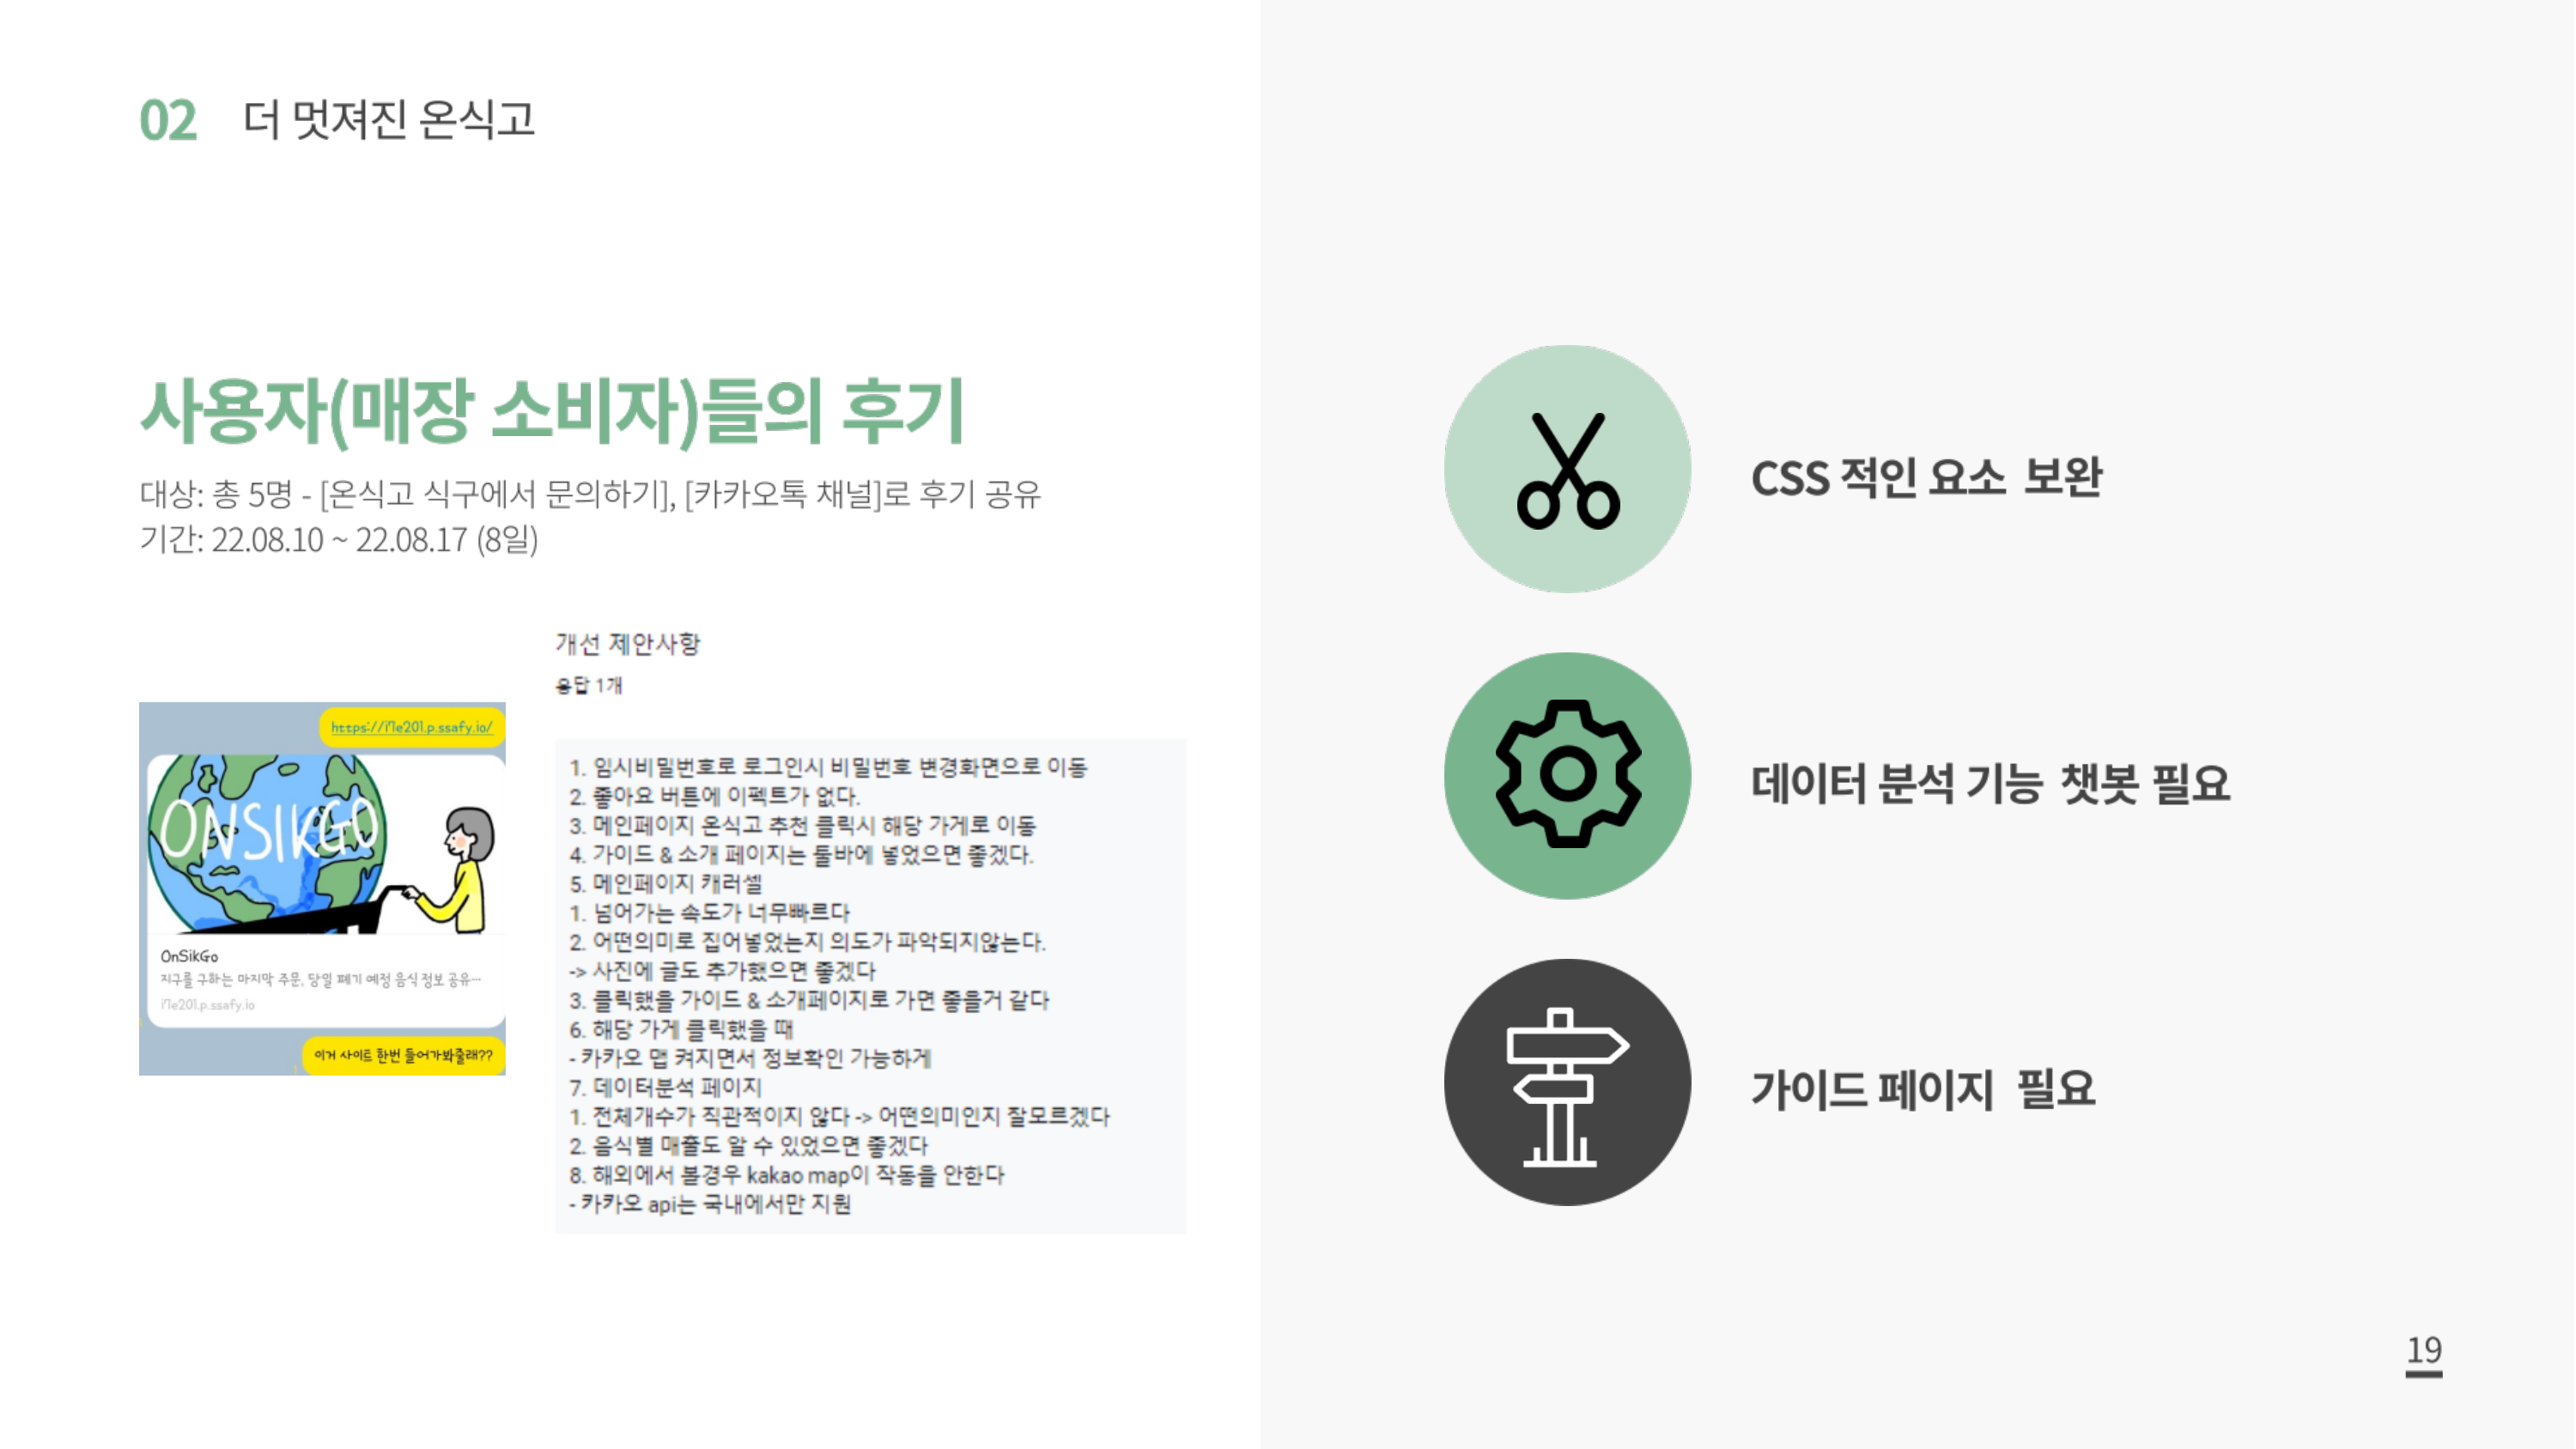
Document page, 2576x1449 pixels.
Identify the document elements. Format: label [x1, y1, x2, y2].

picture [128, 347, 1056, 579]
picture [235, 80, 557, 161]
text_box [1261, 0, 2576, 1449]
picture [2017, 437, 2125, 528]
picture [2009, 1049, 2117, 1131]
text_box [2405, 1361, 2443, 1389]
picture [2401, 1317, 2459, 1393]
text_box [1465, 984, 1673, 1191]
picture [2053, 744, 2251, 834]
text_box [1444, 345, 2168, 1206]
text_box [525, 605, 1188, 1262]
picture [131, 72, 222, 166]
text_box [1496, 700, 1642, 848]
text_box [139, 702, 506, 1076]
text_box [1516, 412, 1620, 530]
